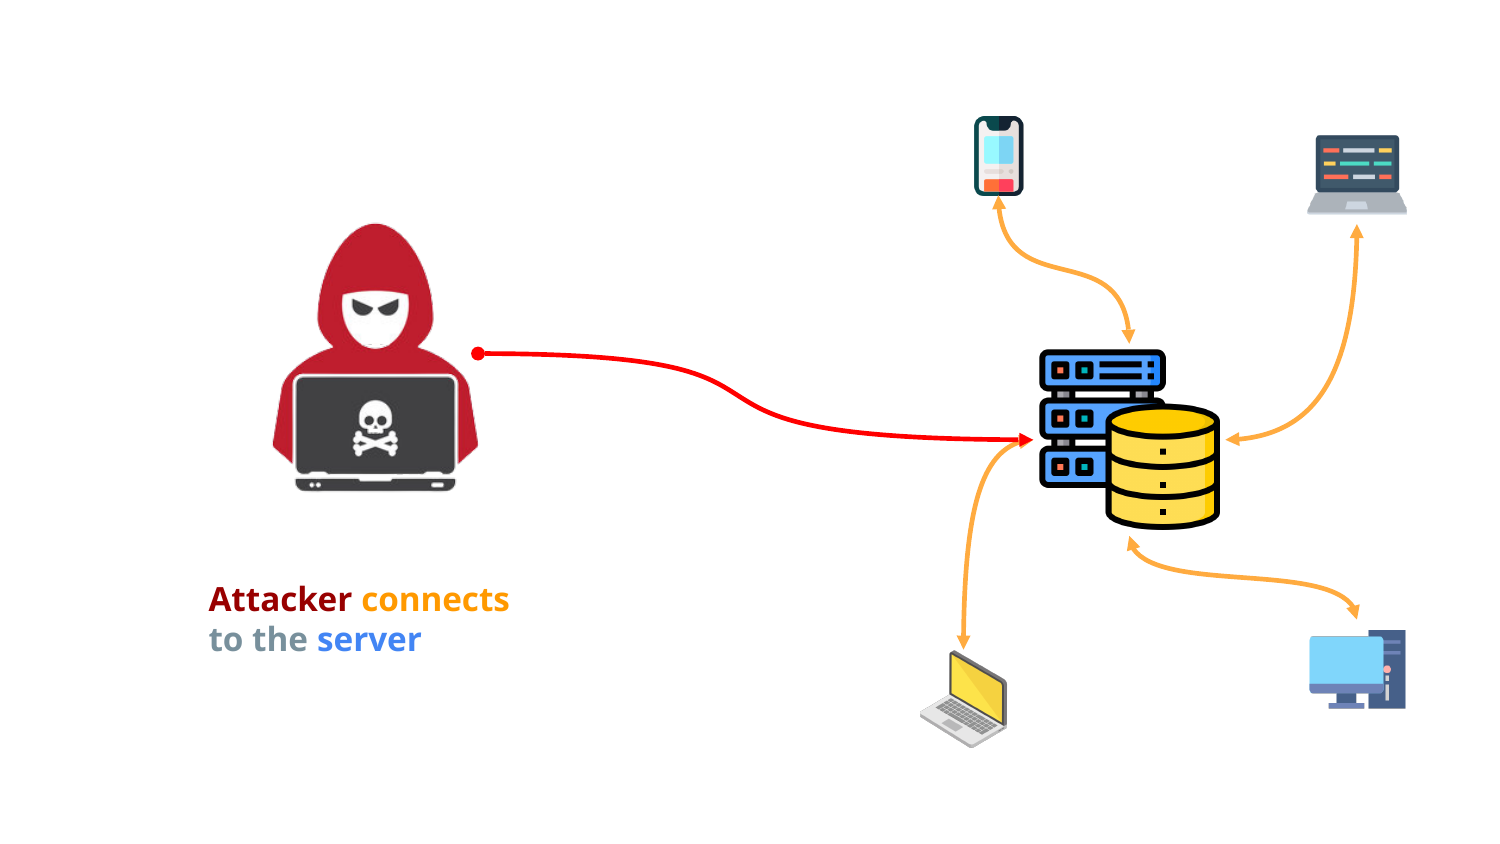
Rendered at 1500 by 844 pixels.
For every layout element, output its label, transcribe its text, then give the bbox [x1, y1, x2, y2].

picture [1033, 343, 1226, 537]
picture [1307, 619, 1407, 719]
picture [243, 199, 508, 519]
text_box Attacker connects to the server [193, 562, 558, 673]
picture [1307, 125, 1407, 225]
picture [913, 649, 1014, 749]
picture [958, 116, 1038, 196]
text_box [893, 509, 1104, 580]
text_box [989, 203, 1139, 336]
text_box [1200, 463, 1286, 692]
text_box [1183, 265, 1400, 398]
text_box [512, 353, 1034, 440]
